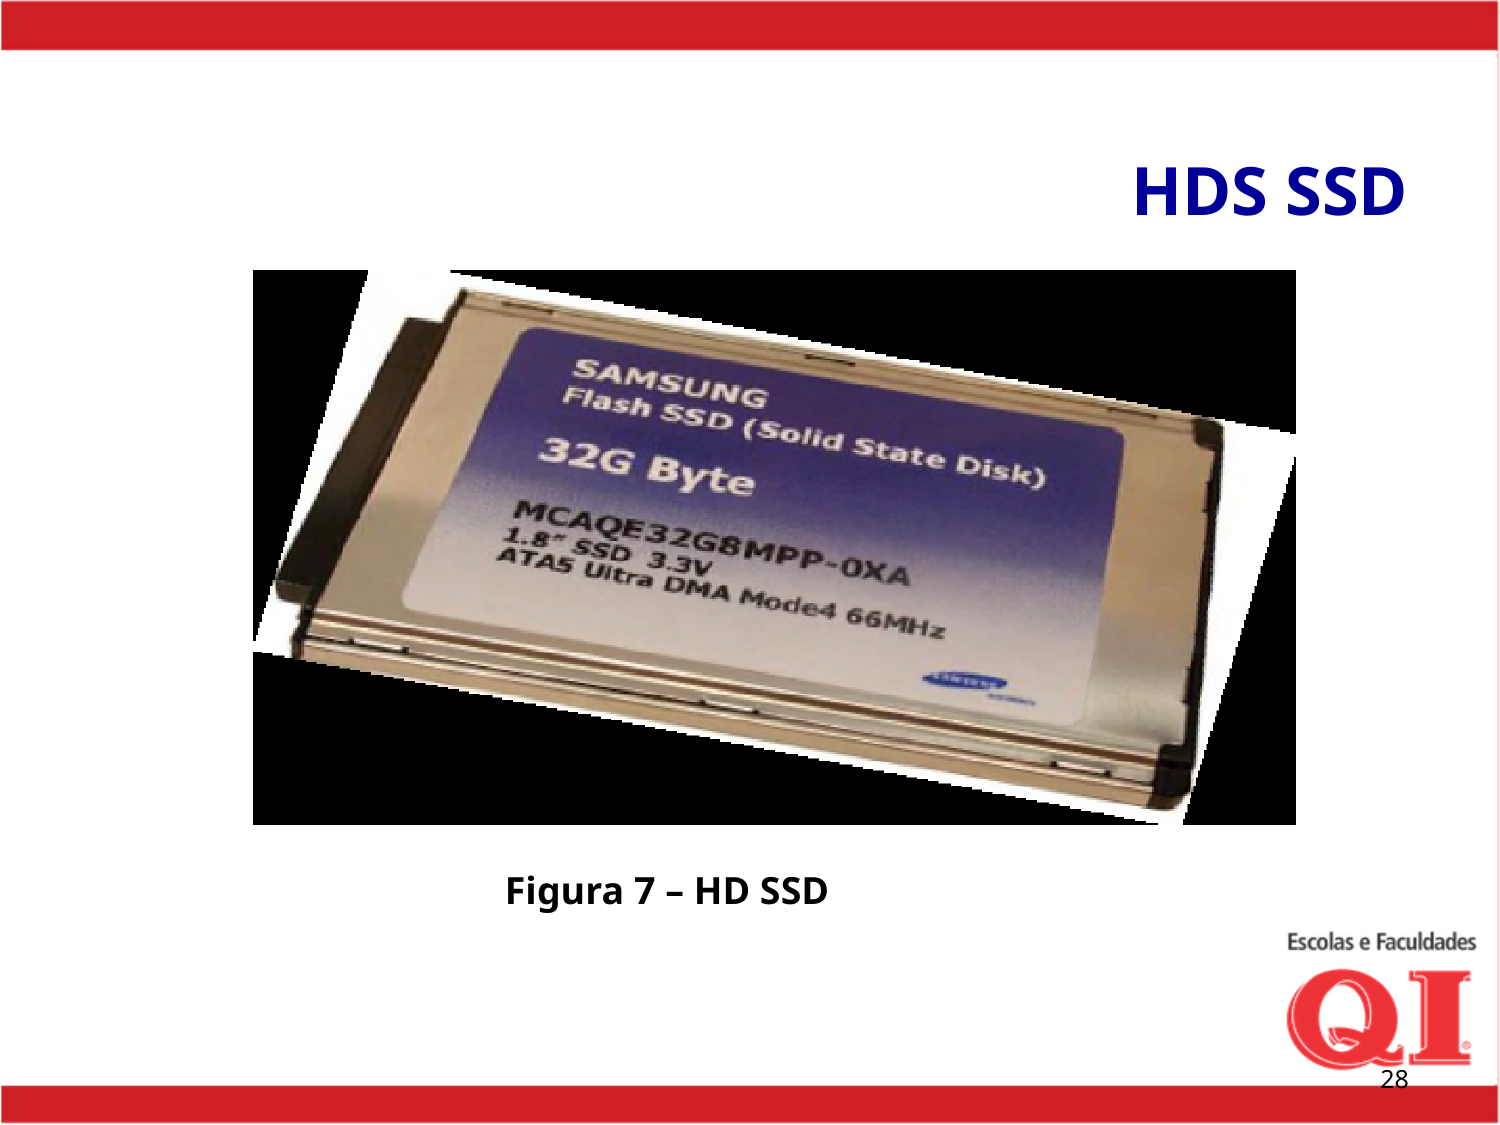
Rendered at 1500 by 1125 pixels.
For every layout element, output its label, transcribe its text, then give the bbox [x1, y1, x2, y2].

picture [0, 0, 1500, 1125]
title HDS SSD [224, 48, 1424, 236]
text_box Figura 7 – HD SSD [490, 859, 895, 920]
slide_number ‹#› [1074, 1030, 1424, 1106]
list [253, 270, 1296, 826]
